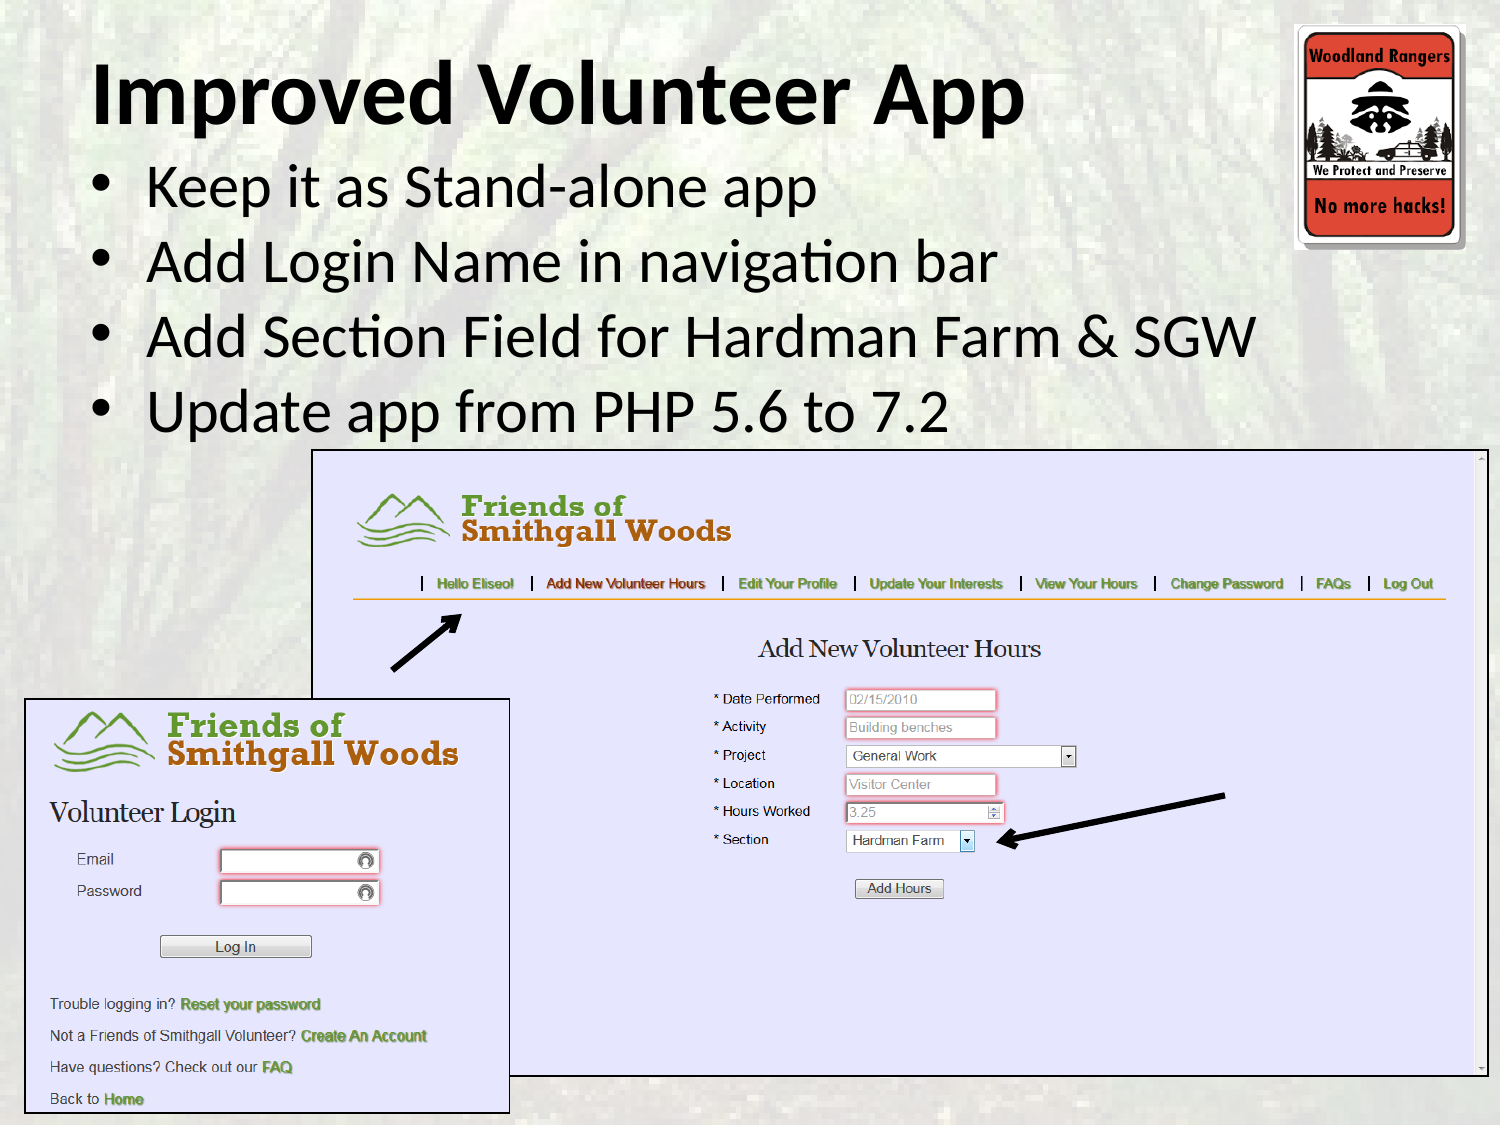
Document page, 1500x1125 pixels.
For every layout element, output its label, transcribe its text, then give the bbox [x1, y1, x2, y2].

picture [25, 699, 509, 1113]
list Keep it as Stand-alone app Add Login Name in navigation bar Add Section Field for Hardman Farm & SGW Update app from PHP 5.6 to 7.2 [75, 137, 1413, 698]
picture [1350, 24, 1466, 250]
title Improved Volunteer App [75, 12, 1350, 137]
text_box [312, 450, 1488, 1076]
